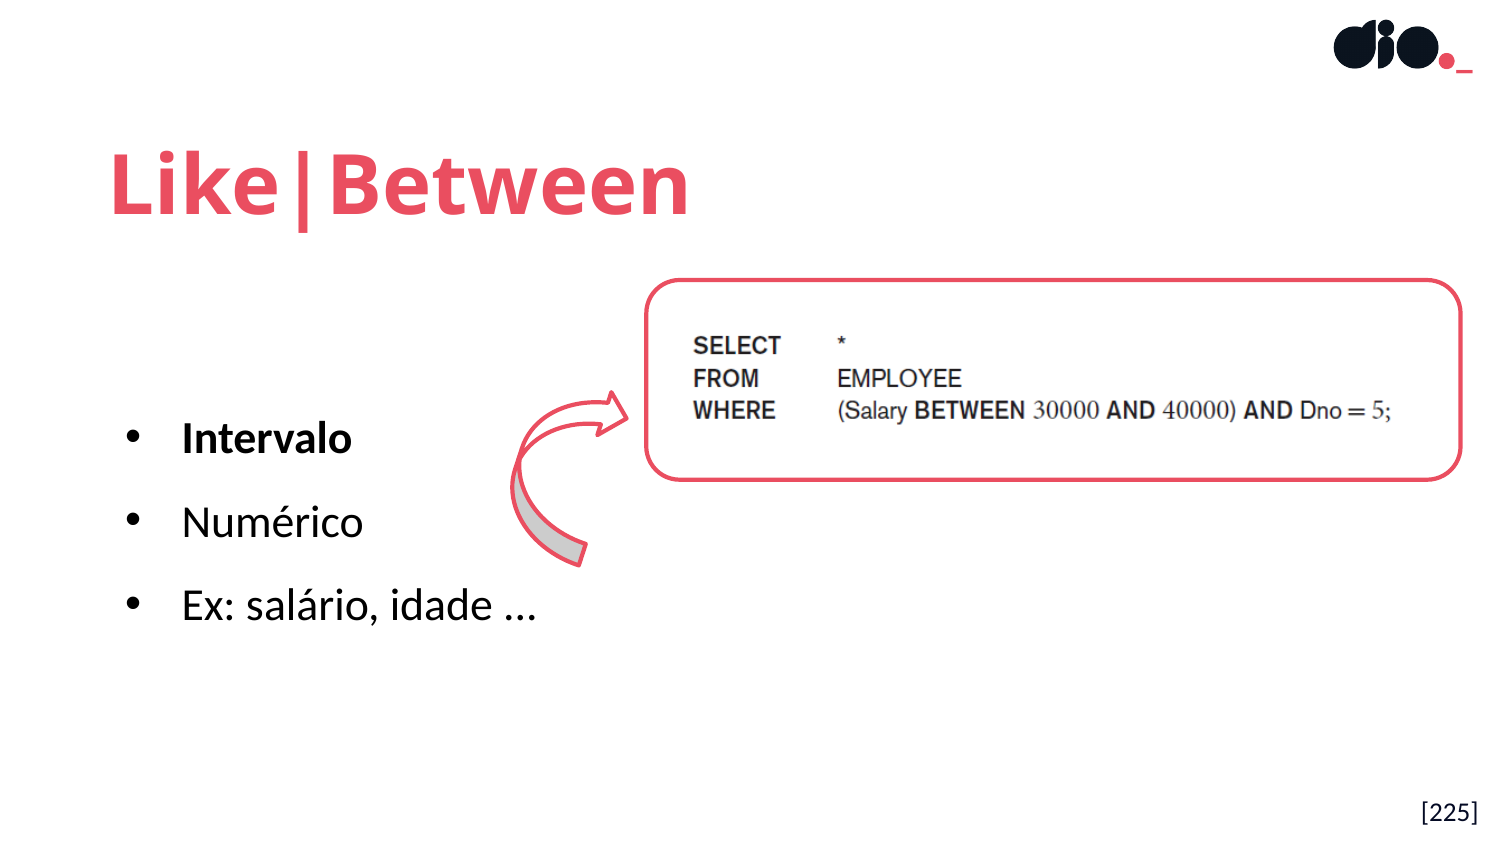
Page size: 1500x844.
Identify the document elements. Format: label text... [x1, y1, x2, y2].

picture [1333, 19, 1473, 74]
picture [668, 319, 1436, 438]
slide_number [225] [1403, 779, 1494, 844]
text_box Intervalo Numérico Ex: salário, idade ... [110, 272, 1320, 758]
text_box [510, 390, 629, 568]
text_box [644, 277, 1463, 482]
text_box Like|Between [92, 104, 1265, 243]
